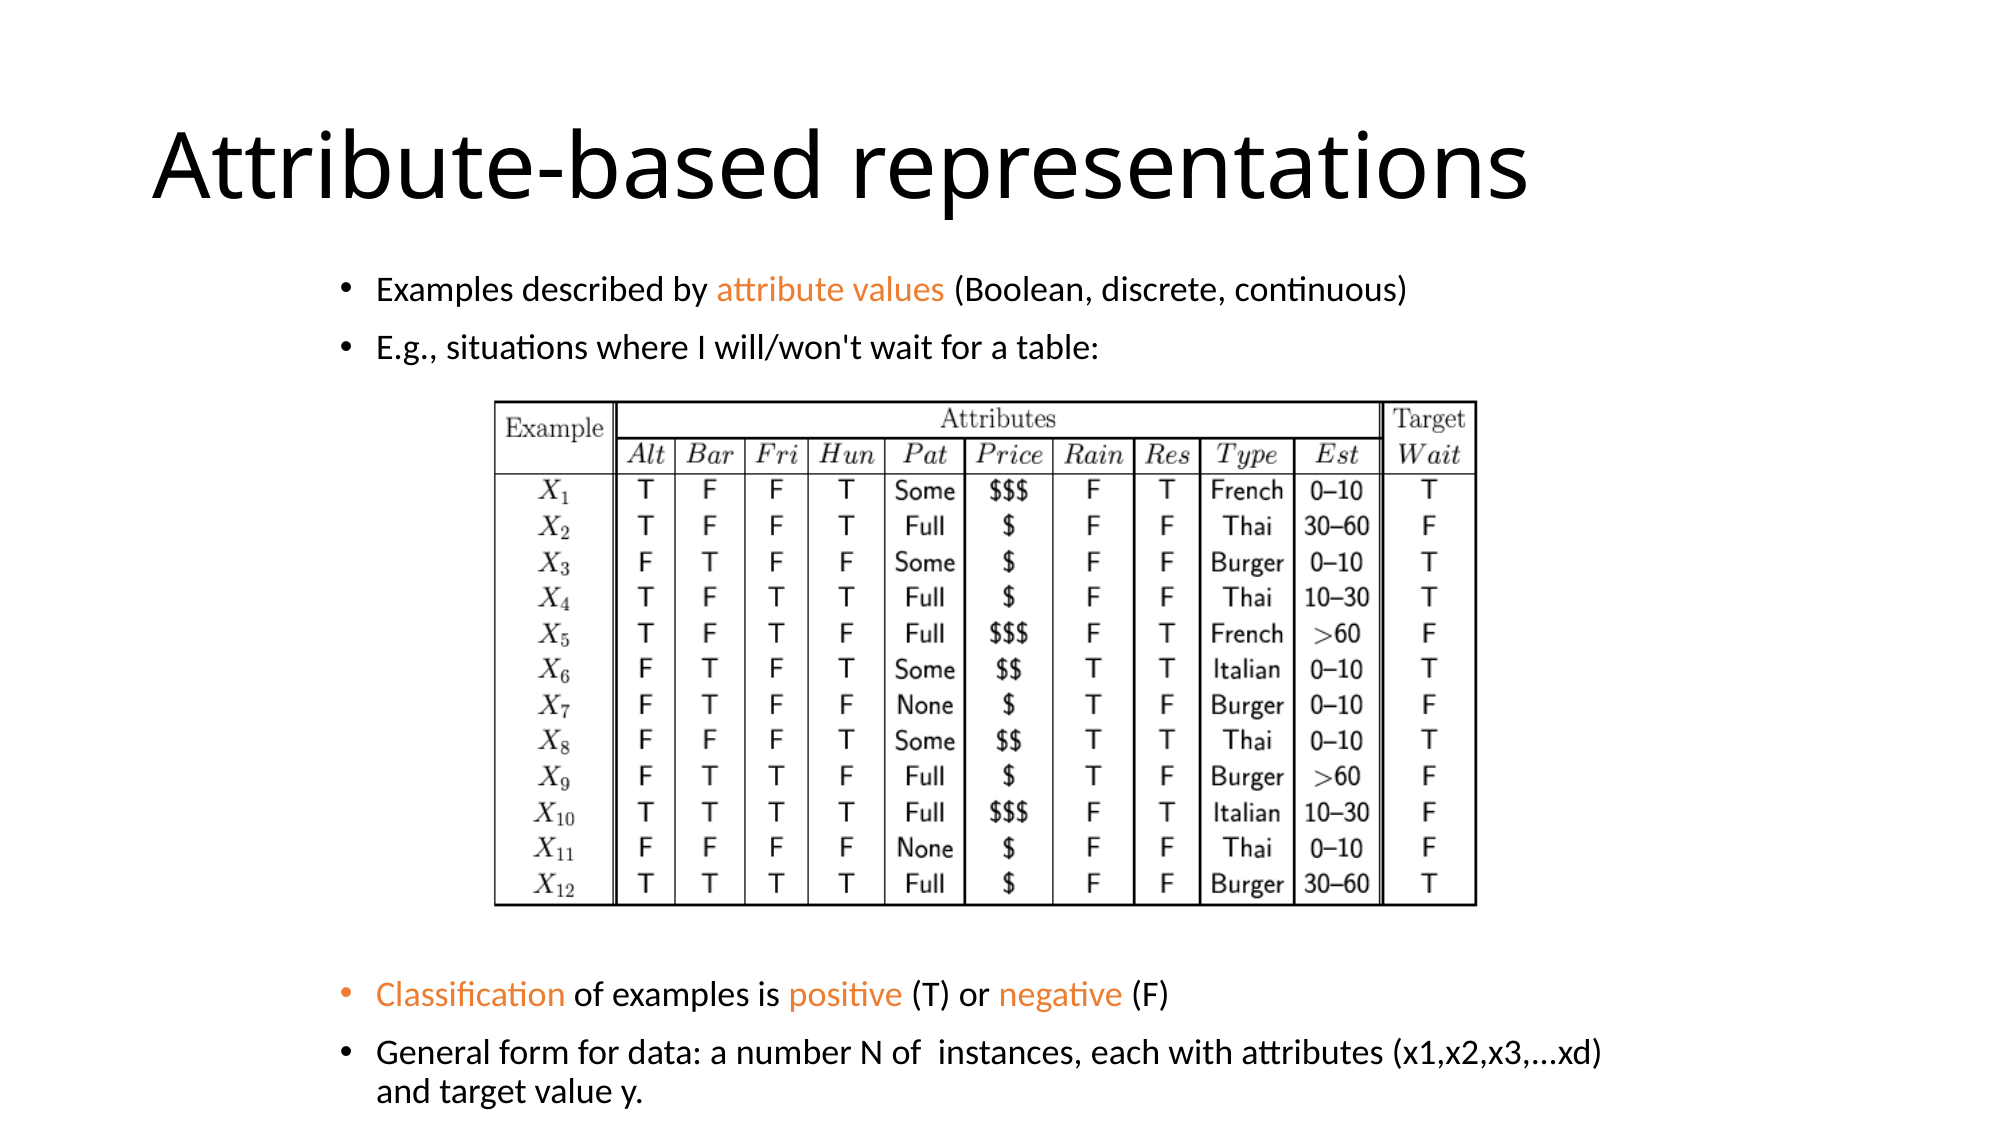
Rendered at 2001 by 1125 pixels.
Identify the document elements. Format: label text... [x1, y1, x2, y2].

title Attribute-based representations [137, 59, 1863, 278]
picture [487, 387, 1488, 915]
list Examples described by attribute values (Boolean, discrete, continuous) E.g., situations where I will/won't wait for a table: Classification of examples is positive (T) or negative (F) General form for data: a number N of instances, each with attributes (x1,x2,x3,...xd) and target value y. [324, 262, 1675, 1125]
